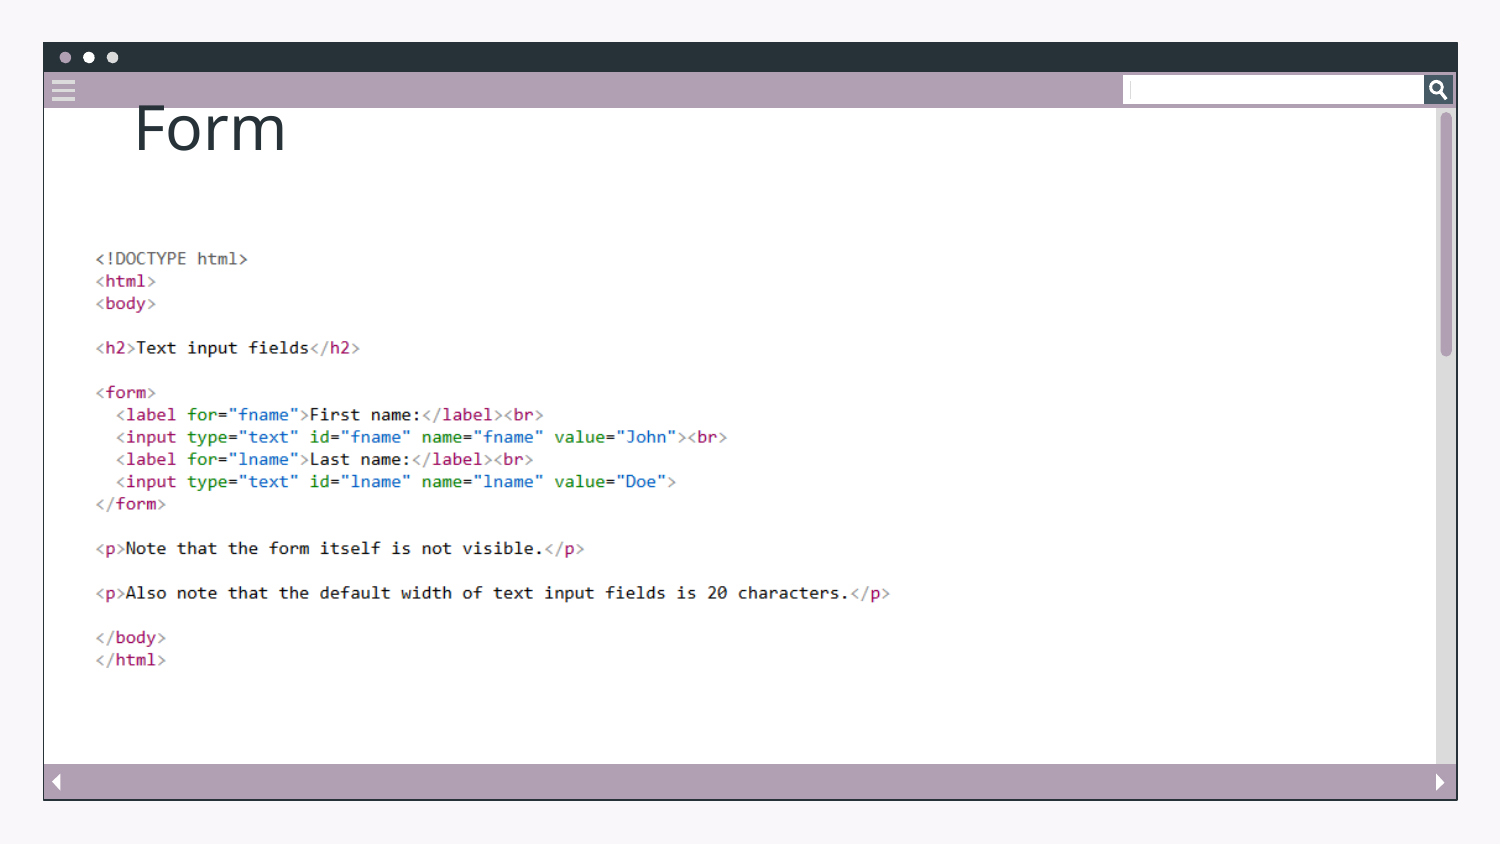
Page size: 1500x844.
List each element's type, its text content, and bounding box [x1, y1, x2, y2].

picture [89, 246, 999, 694]
title Form [118, 72, 1382, 167]
